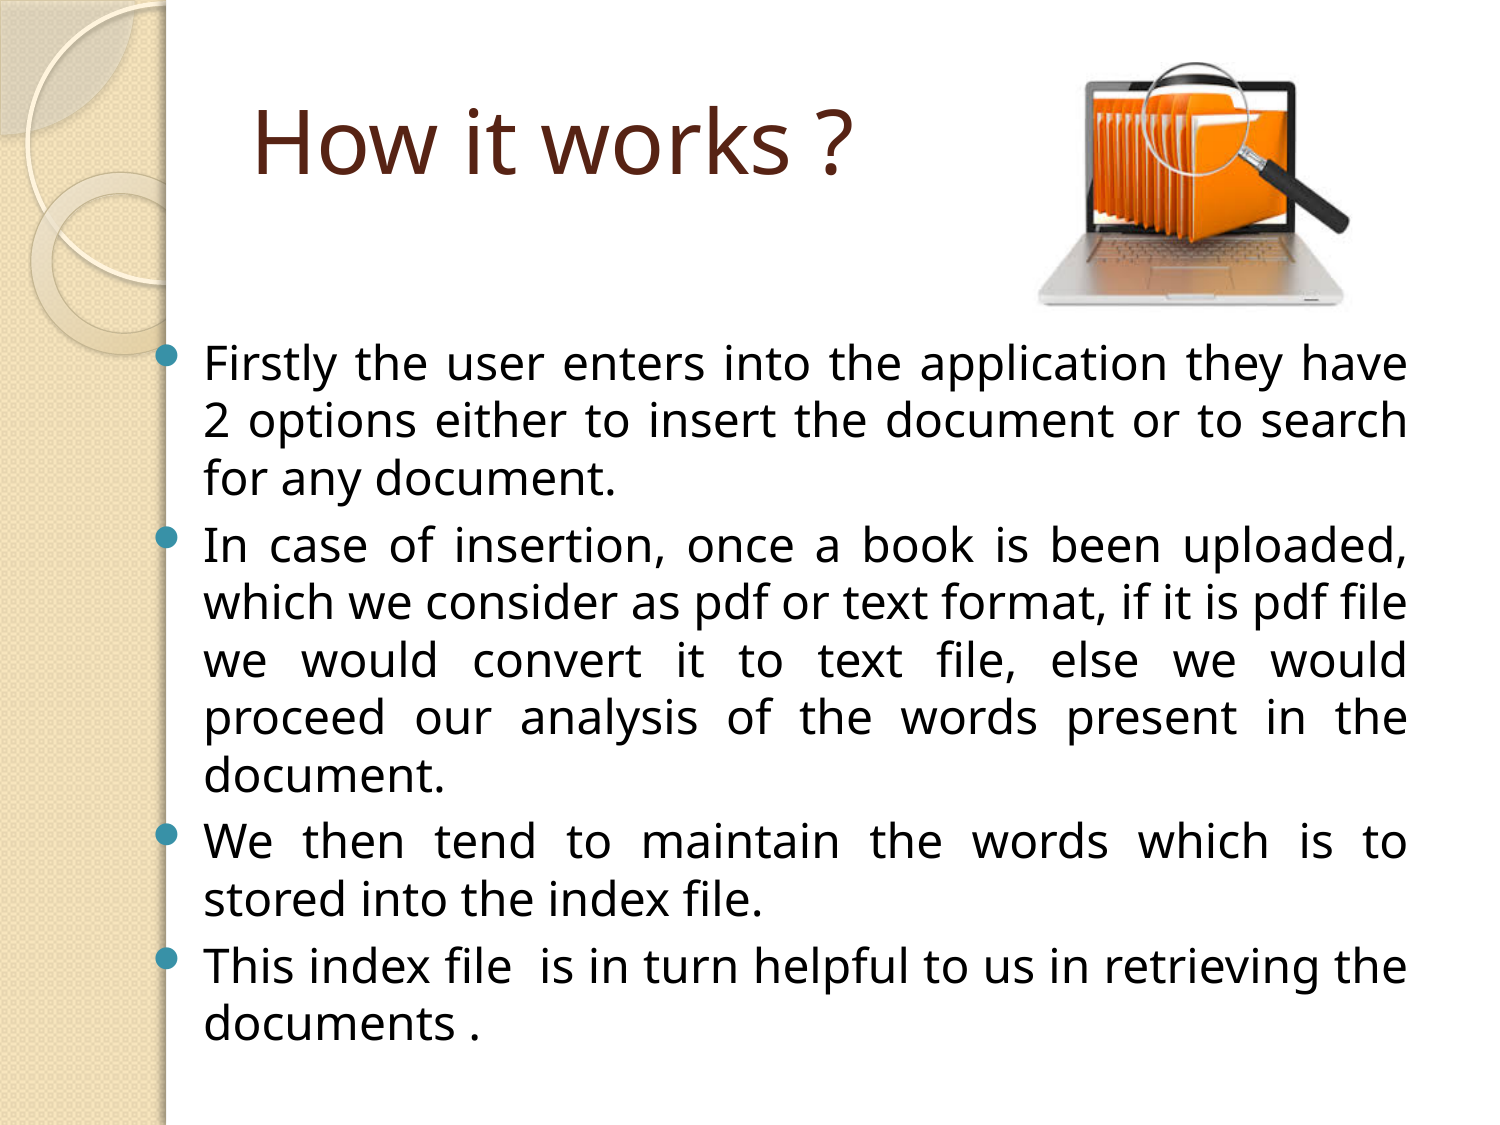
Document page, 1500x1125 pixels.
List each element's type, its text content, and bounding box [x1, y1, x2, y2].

list Firstly the user enters into the application they have 2 options either to insert the document or to search for any document. In case of insertion, once a book is been uploaded, which we consider as pdf or text format, if it is pdf file we would convert it to text file, else we would proceed our analysis of the words present in the document. We then tend to maintain the words which is to stored into the index file. This index file is in turn helpful to us in retrieving the documents . [137, 324, 1425, 1063]
title How it works ? [235, 45, 1466, 233]
picture [1012, 62, 1376, 326]
